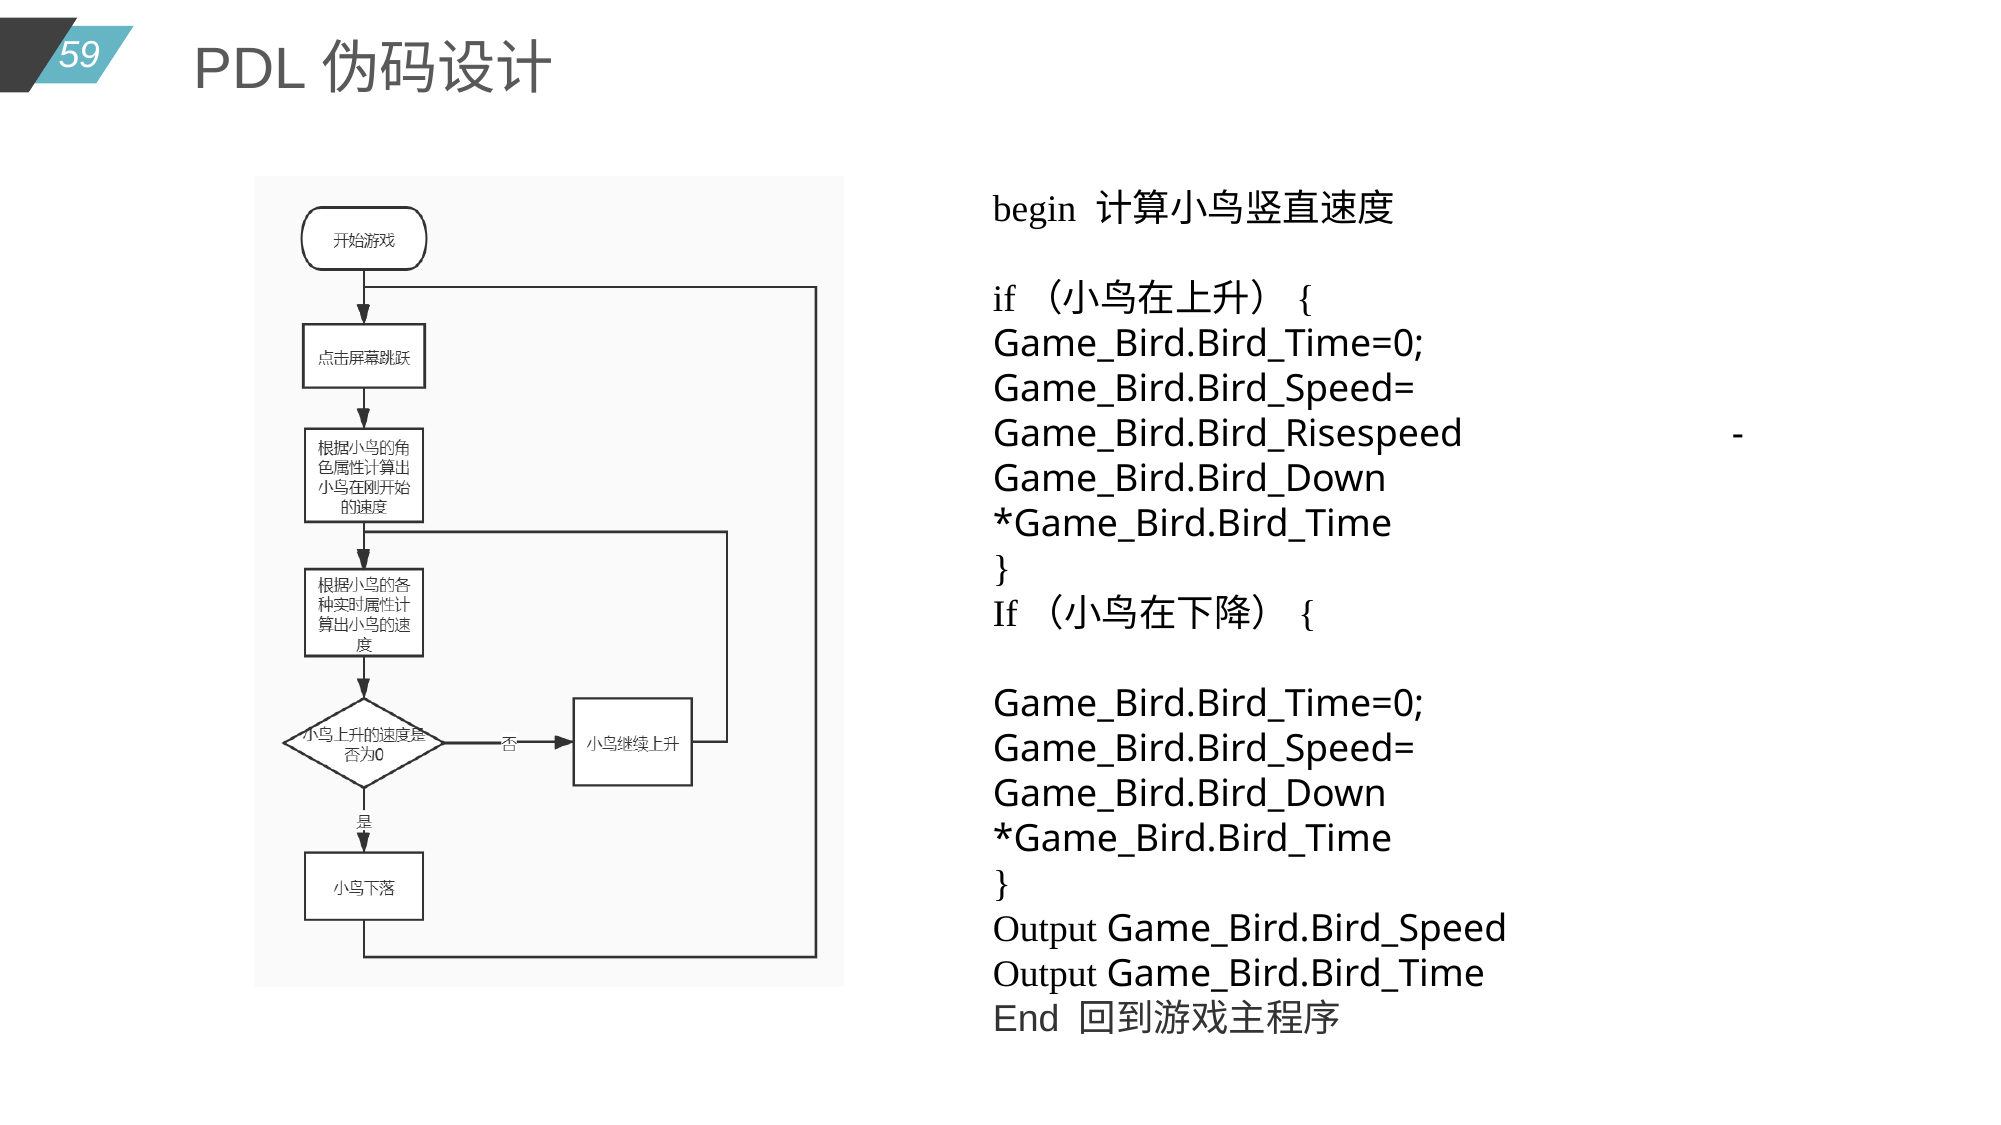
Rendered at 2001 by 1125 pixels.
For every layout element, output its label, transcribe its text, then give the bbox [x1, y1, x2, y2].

text_box begin 计算小鸟竖直速度 if（小鸟在上升）{ Game_Bird.Bird_Time=0; Game_Bird.Bird_Speed= Game_Bird.Bird_Risespeed - Game_Bird.Bird_Down *Game_Bird.Bird_Time } If（小鸟在下降）{ Game_Bird.Bird_Time=0; Game_Bird.Bird_Speed= Game_Bird.Bird_Down *Game_Bird.Bird_Time } Output Game_Bird.Bird_Speed Output Game_Bird.Bird_Time End 回到游戏主程序 [978, 176, 1760, 1047]
picture [254, 176, 844, 987]
text_box PDL伪码设计 [179, 23, 570, 108]
